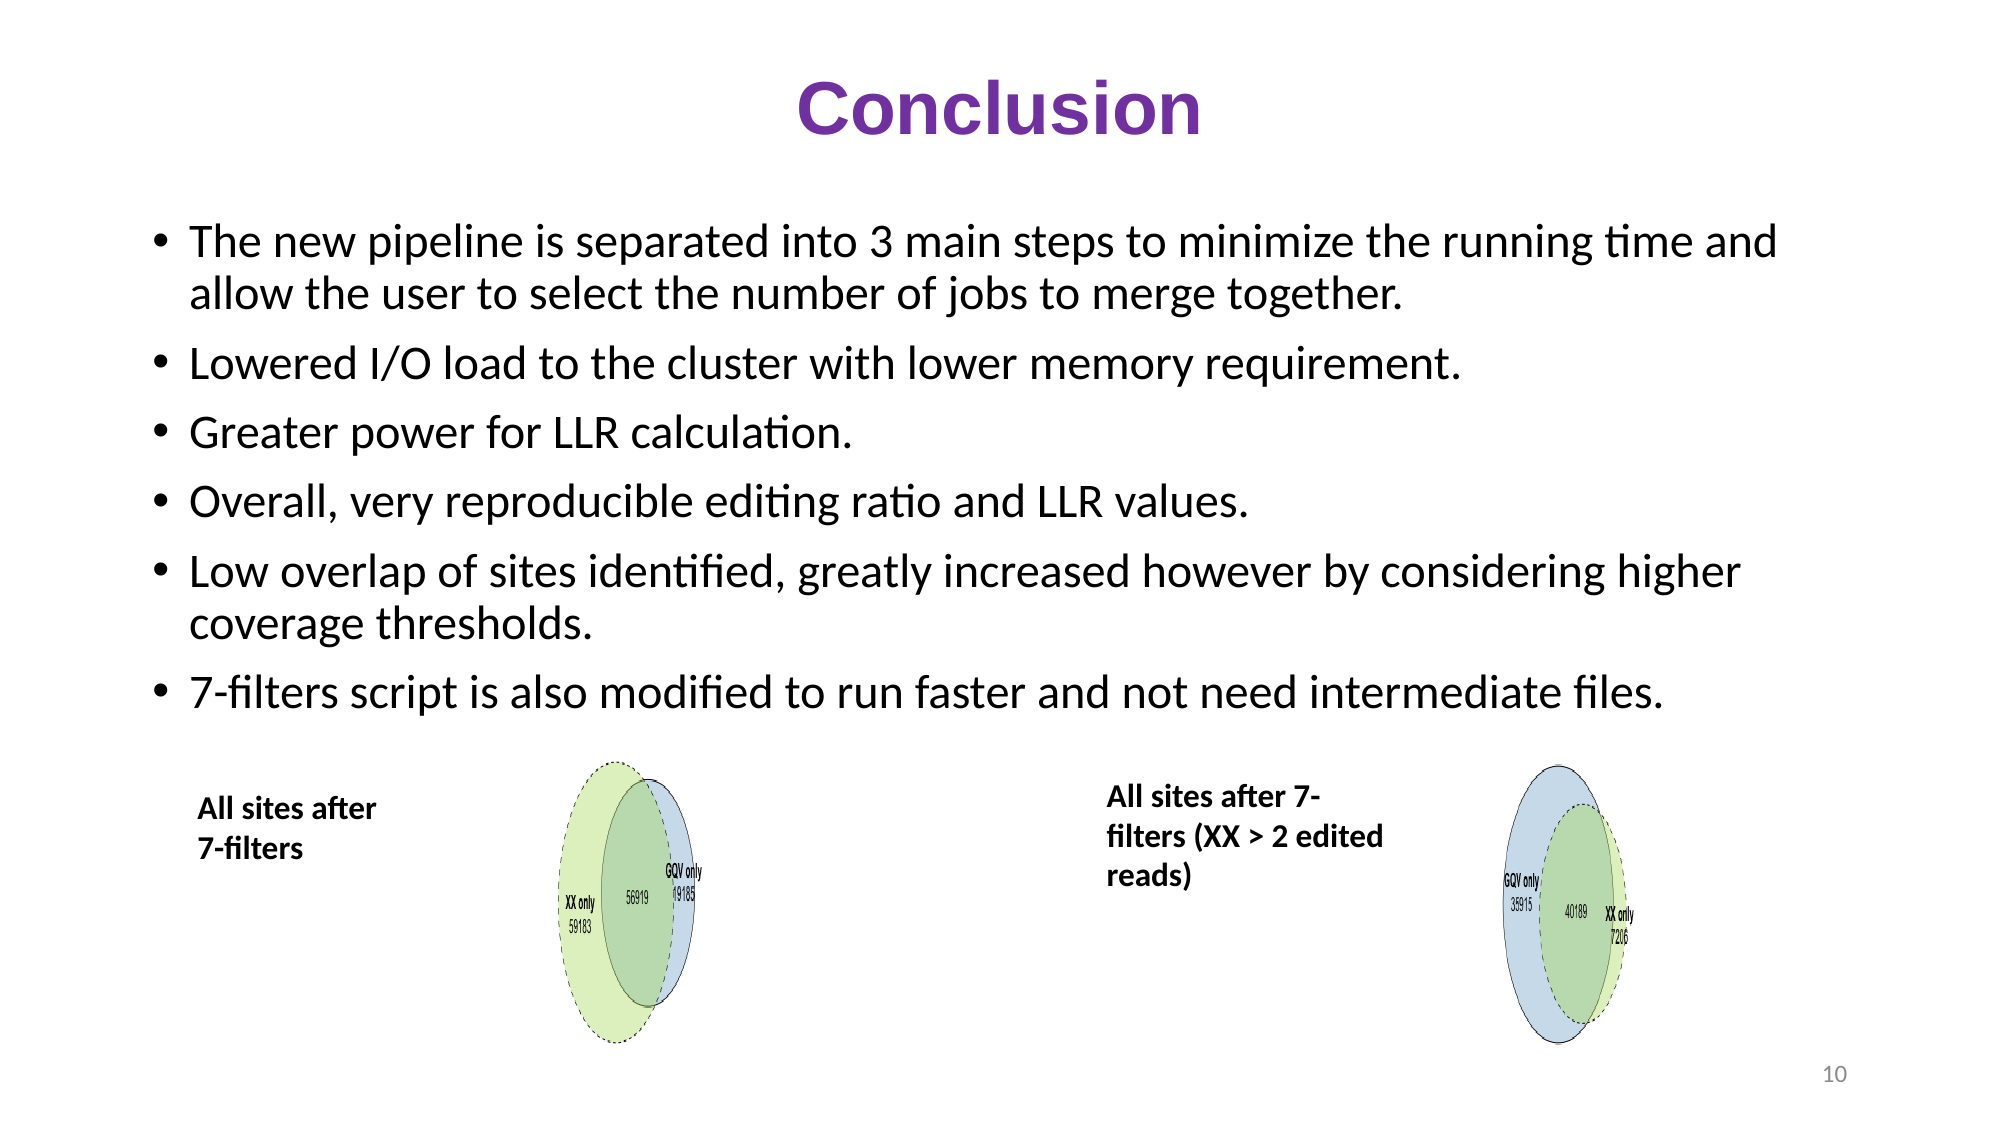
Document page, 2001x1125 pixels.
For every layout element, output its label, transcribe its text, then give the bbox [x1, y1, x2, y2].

picture [1380, 718, 1749, 1092]
text_box All sites after 7-filters [182, 778, 399, 874]
text_box All sites after 7-filters (XX > 2 edited reads) [1091, 766, 1380, 901]
title Conclusion [137, 59, 1863, 161]
slide_number 10 [1412, 1042, 1863, 1103]
picture [434, 714, 819, 1092]
list The new pipeline is separated into 3 main steps to minimize the running time and allow the user to select the number of jobs to merge together. Lowered I/O load to the cluster with lower memory requirement. Greater power for LLR calculation. Overall, very reproducible editing ratio and LLR values. Low overlap of sites identified, greatly increased however by considering higher coverage thresholds. 7-filters script is also modified to run faster and not need intermediate files. [137, 208, 1863, 732]
